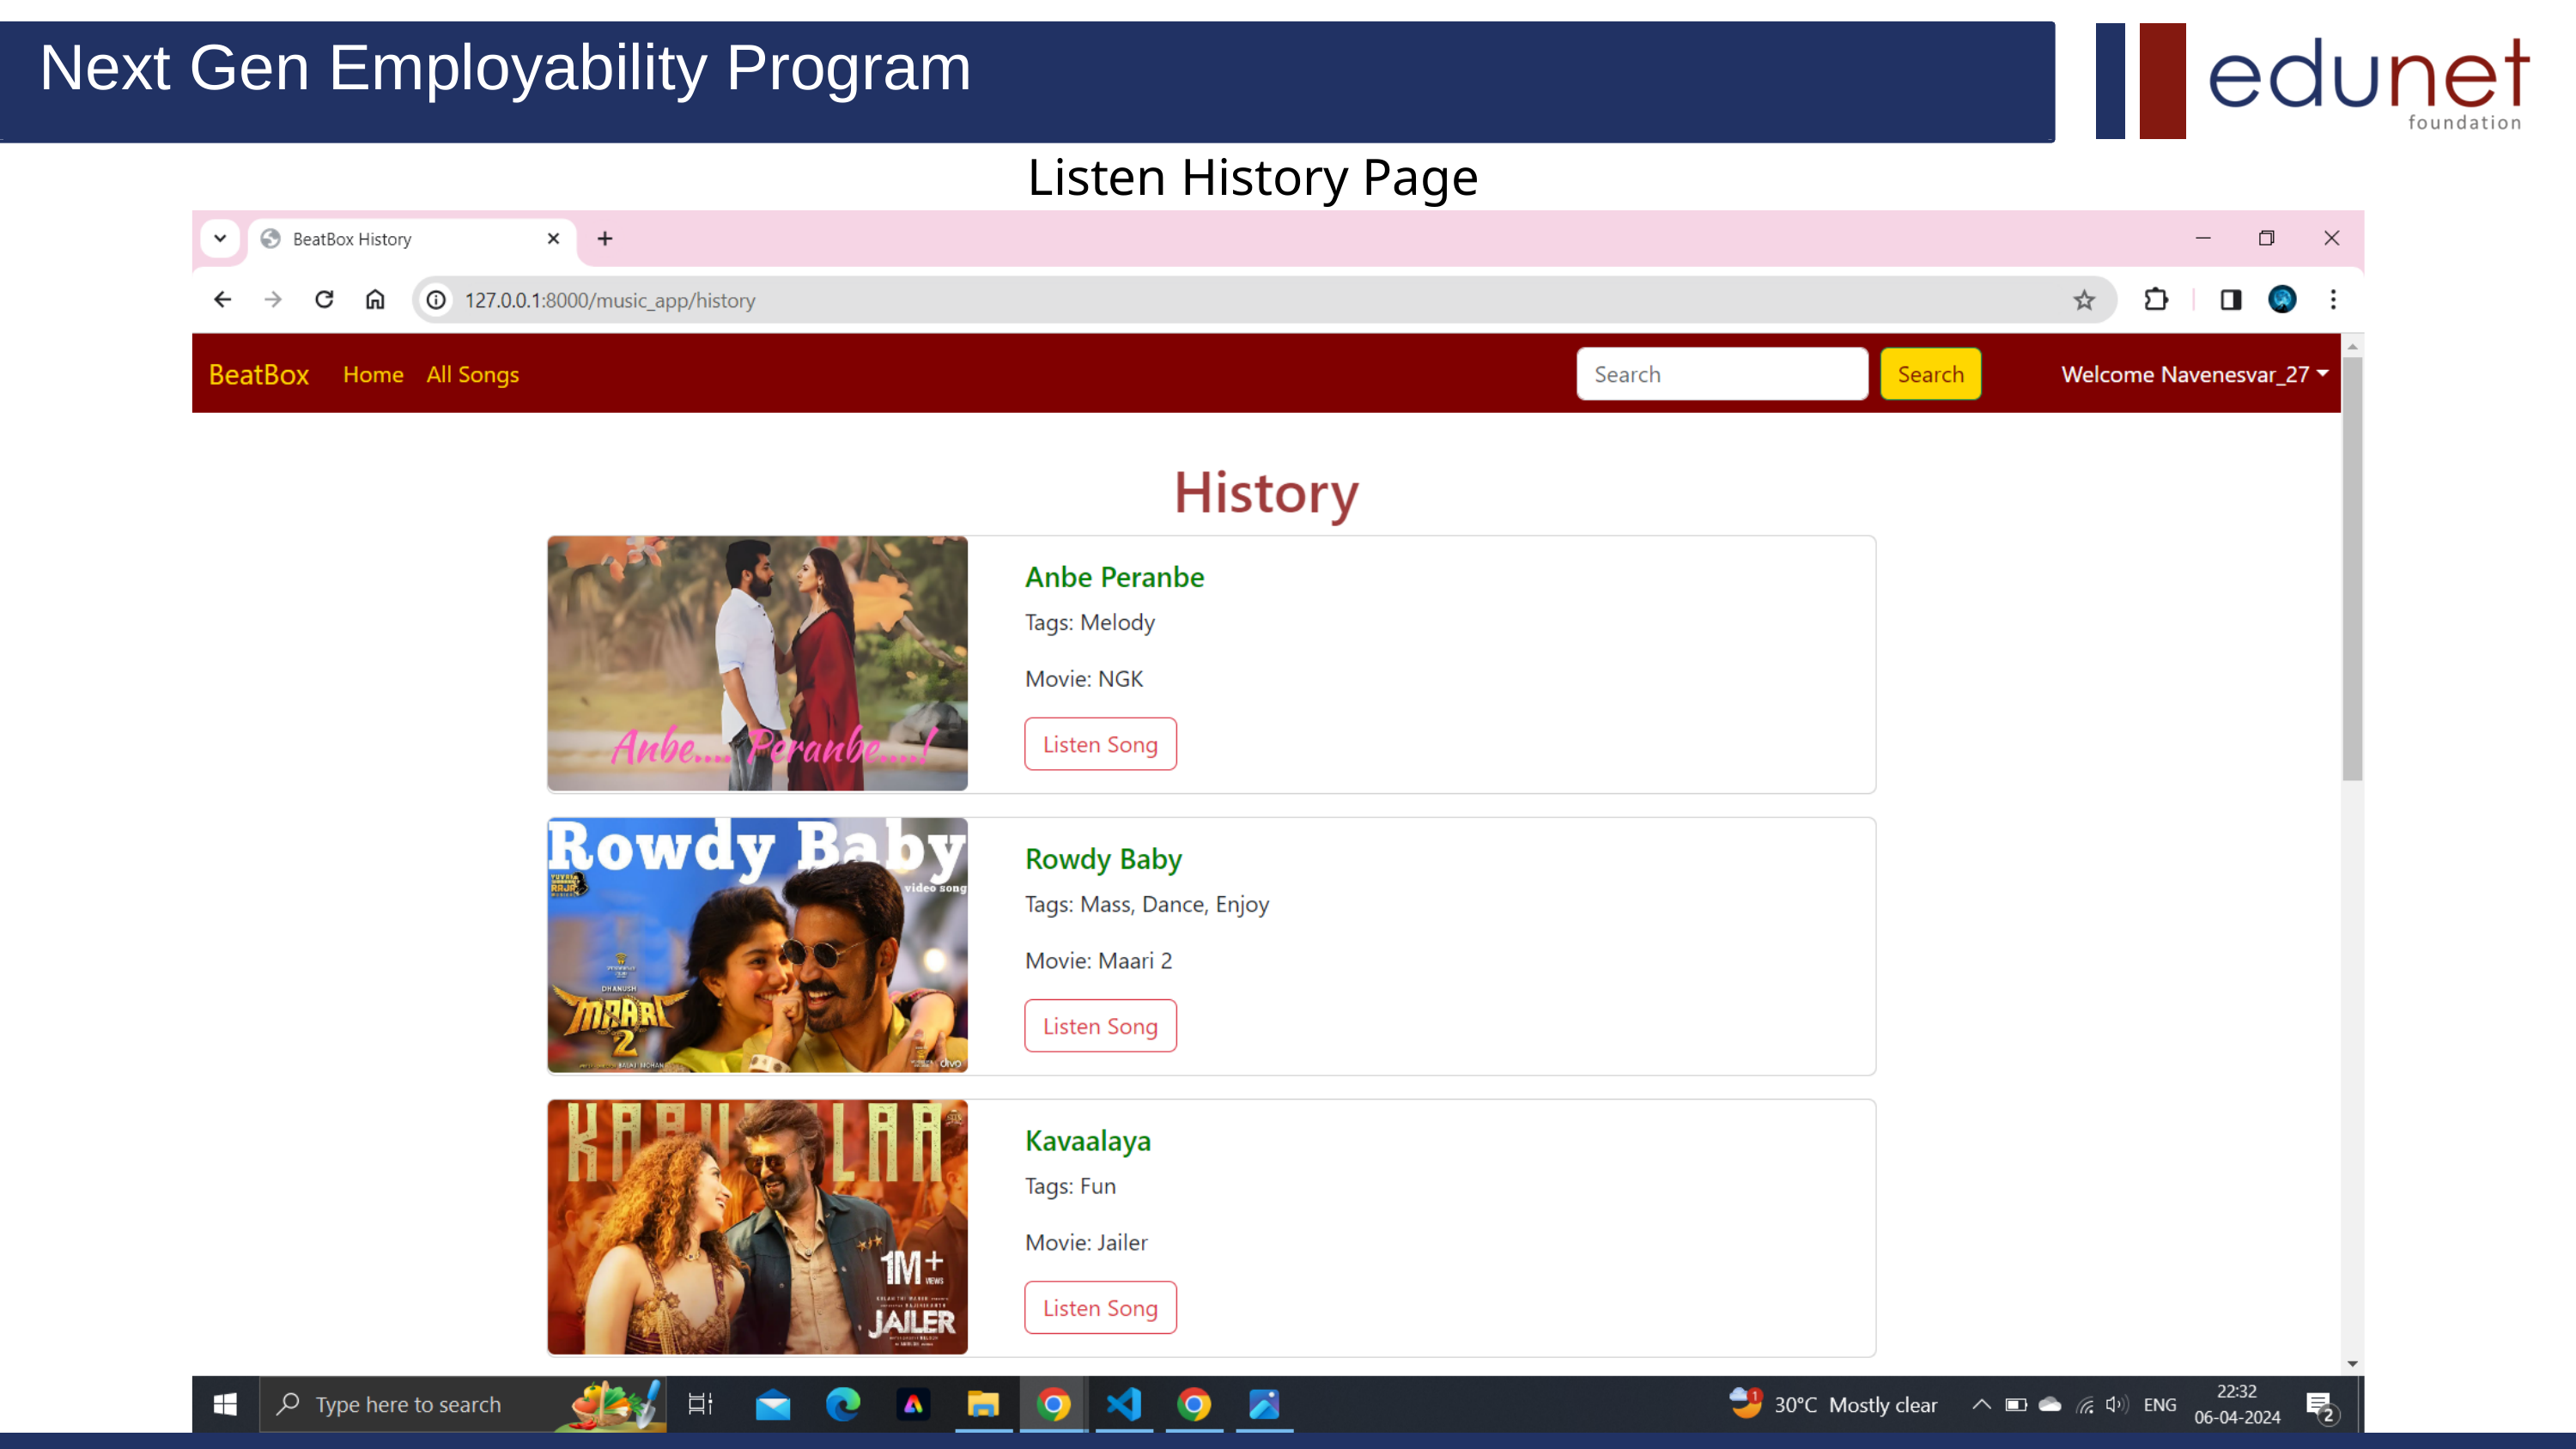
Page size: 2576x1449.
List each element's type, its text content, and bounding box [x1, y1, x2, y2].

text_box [2095, 22, 2126, 140]
text_box Listen History Page [143, 153, 2365, 205]
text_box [0, 21, 2056, 143]
text_box [2368, 25, 2545, 142]
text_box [0, 1432, 2576, 1449]
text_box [2139, 22, 2187, 140]
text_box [2051, 17, 2365, 183]
text_box [191, 210, 2365, 1432]
